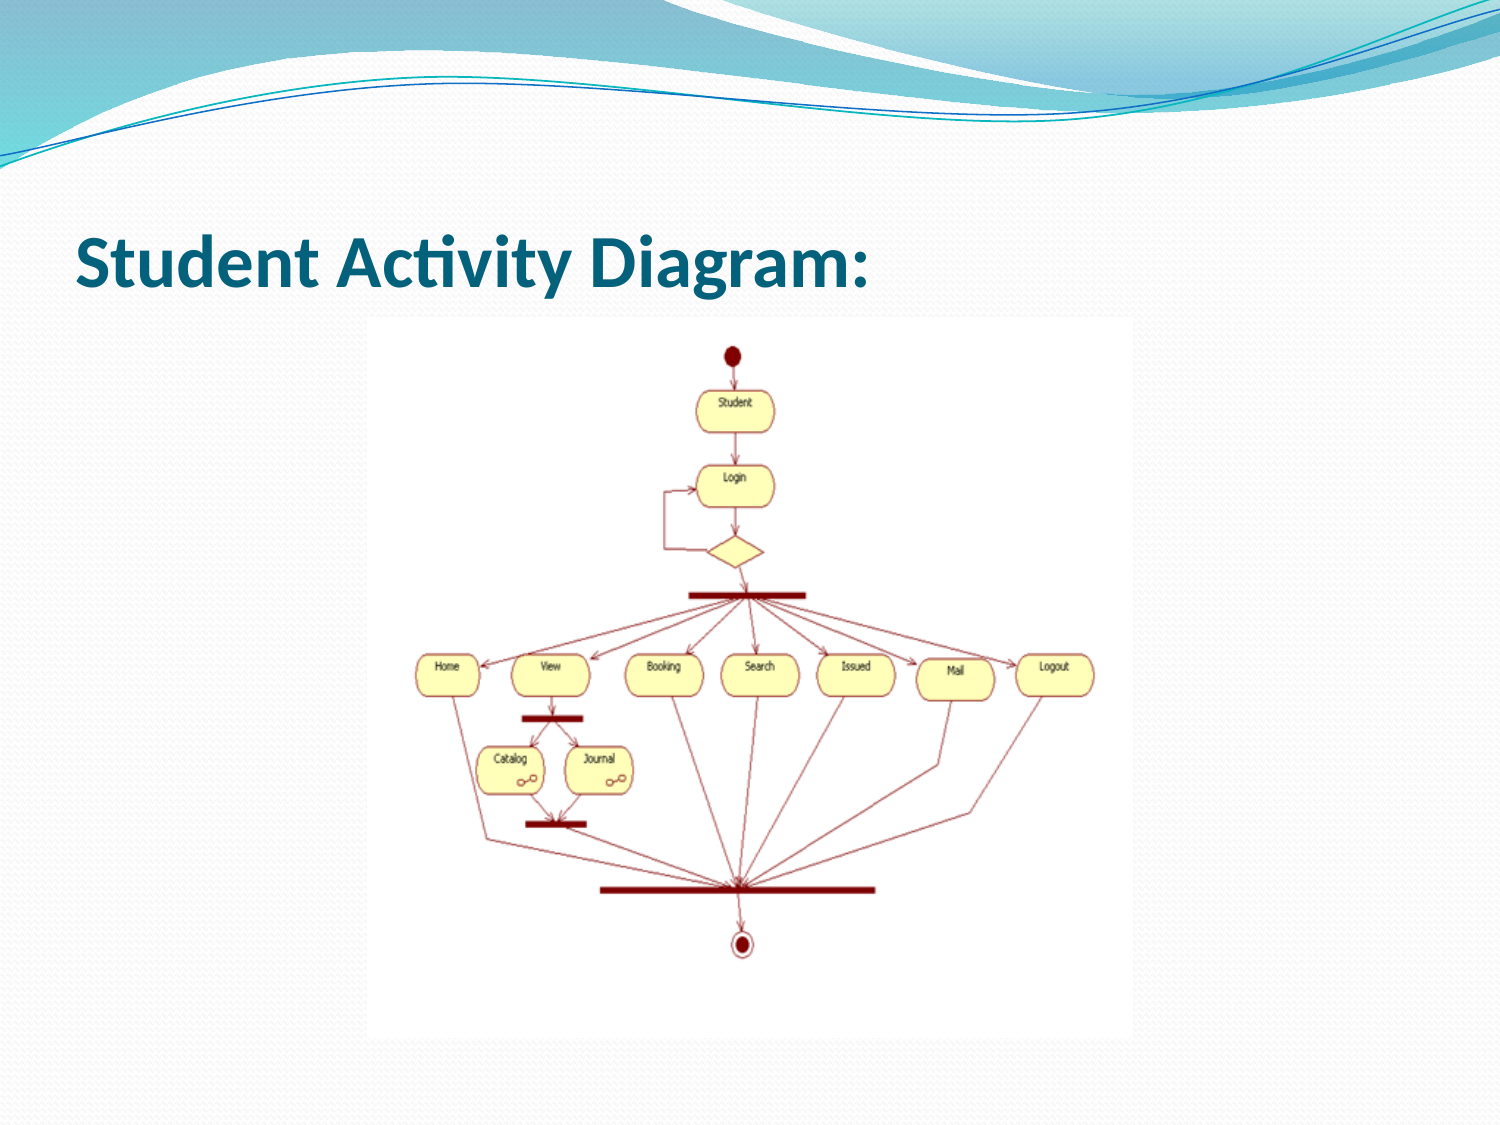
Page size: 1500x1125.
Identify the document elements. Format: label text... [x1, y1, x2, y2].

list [366, 317, 1134, 1038]
title Student Activity Diagram: [75, 115, 1425, 303]
